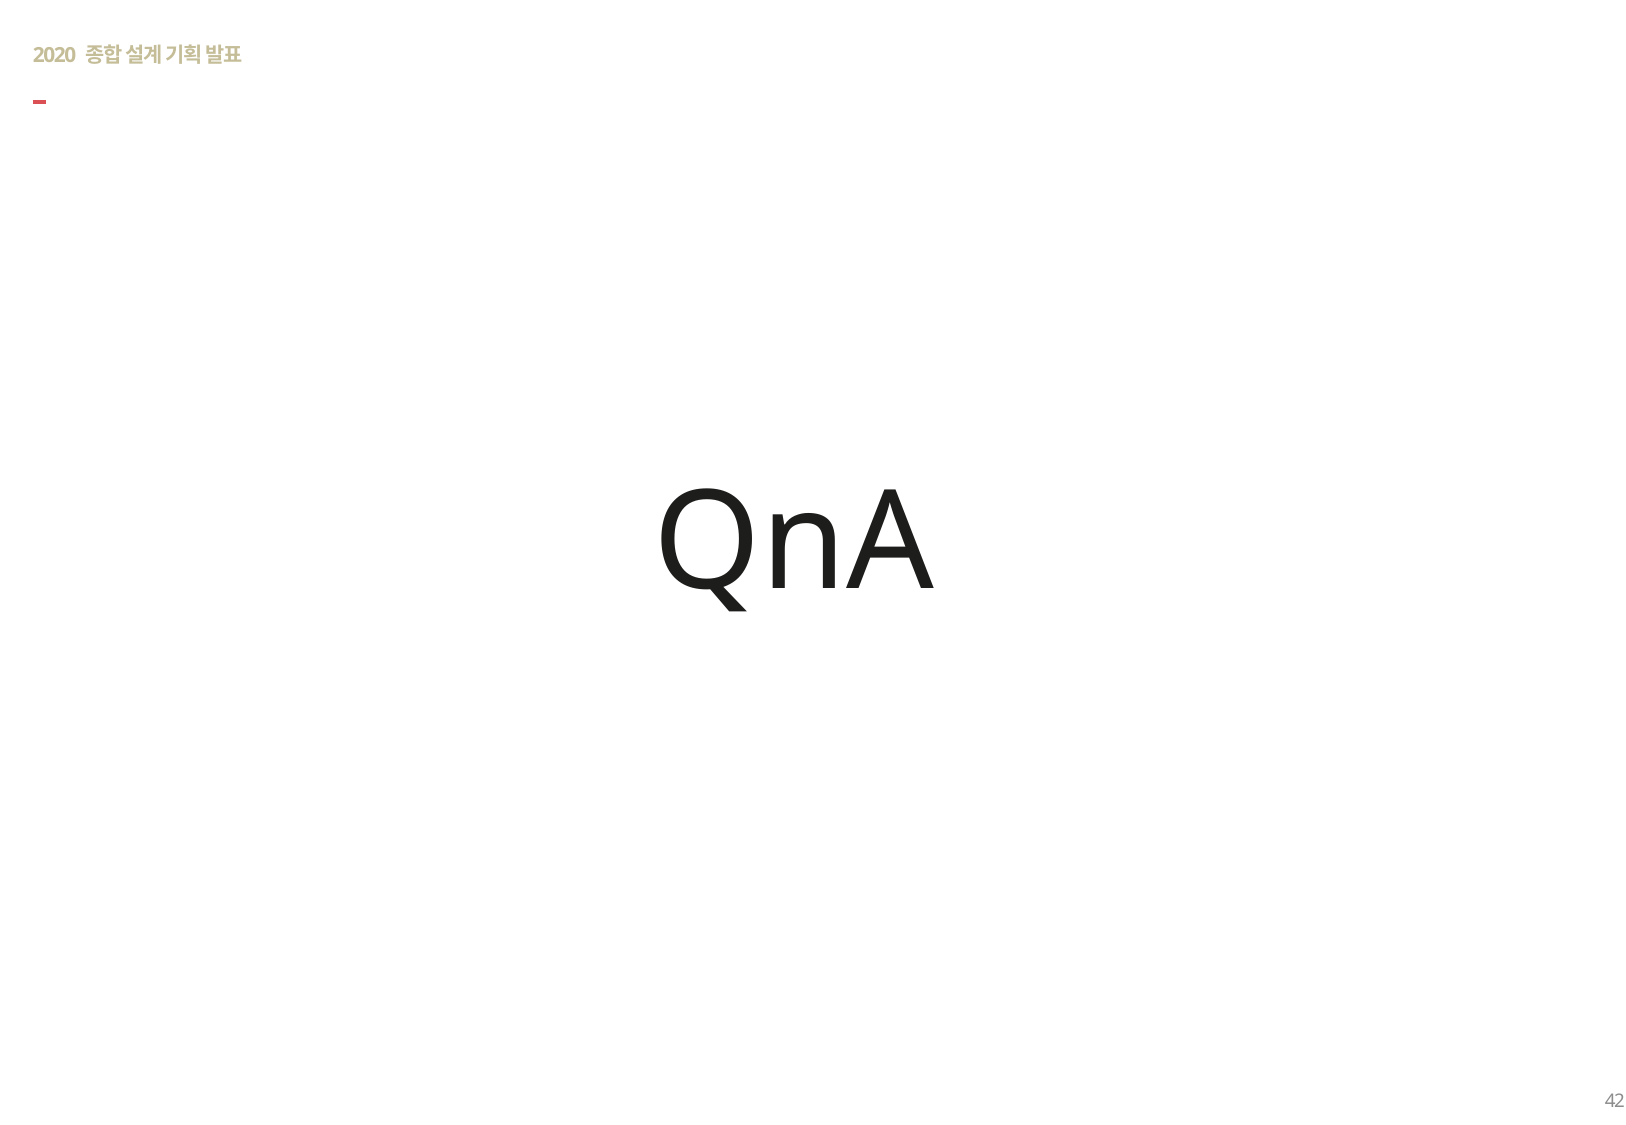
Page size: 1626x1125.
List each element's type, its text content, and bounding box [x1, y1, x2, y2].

title 2020 종합 설계 기획 발표 [32, 19, 482, 90]
slide_number 42 [1556, 1077, 1625, 1125]
text_box QnA [198, 505, 1390, 563]
